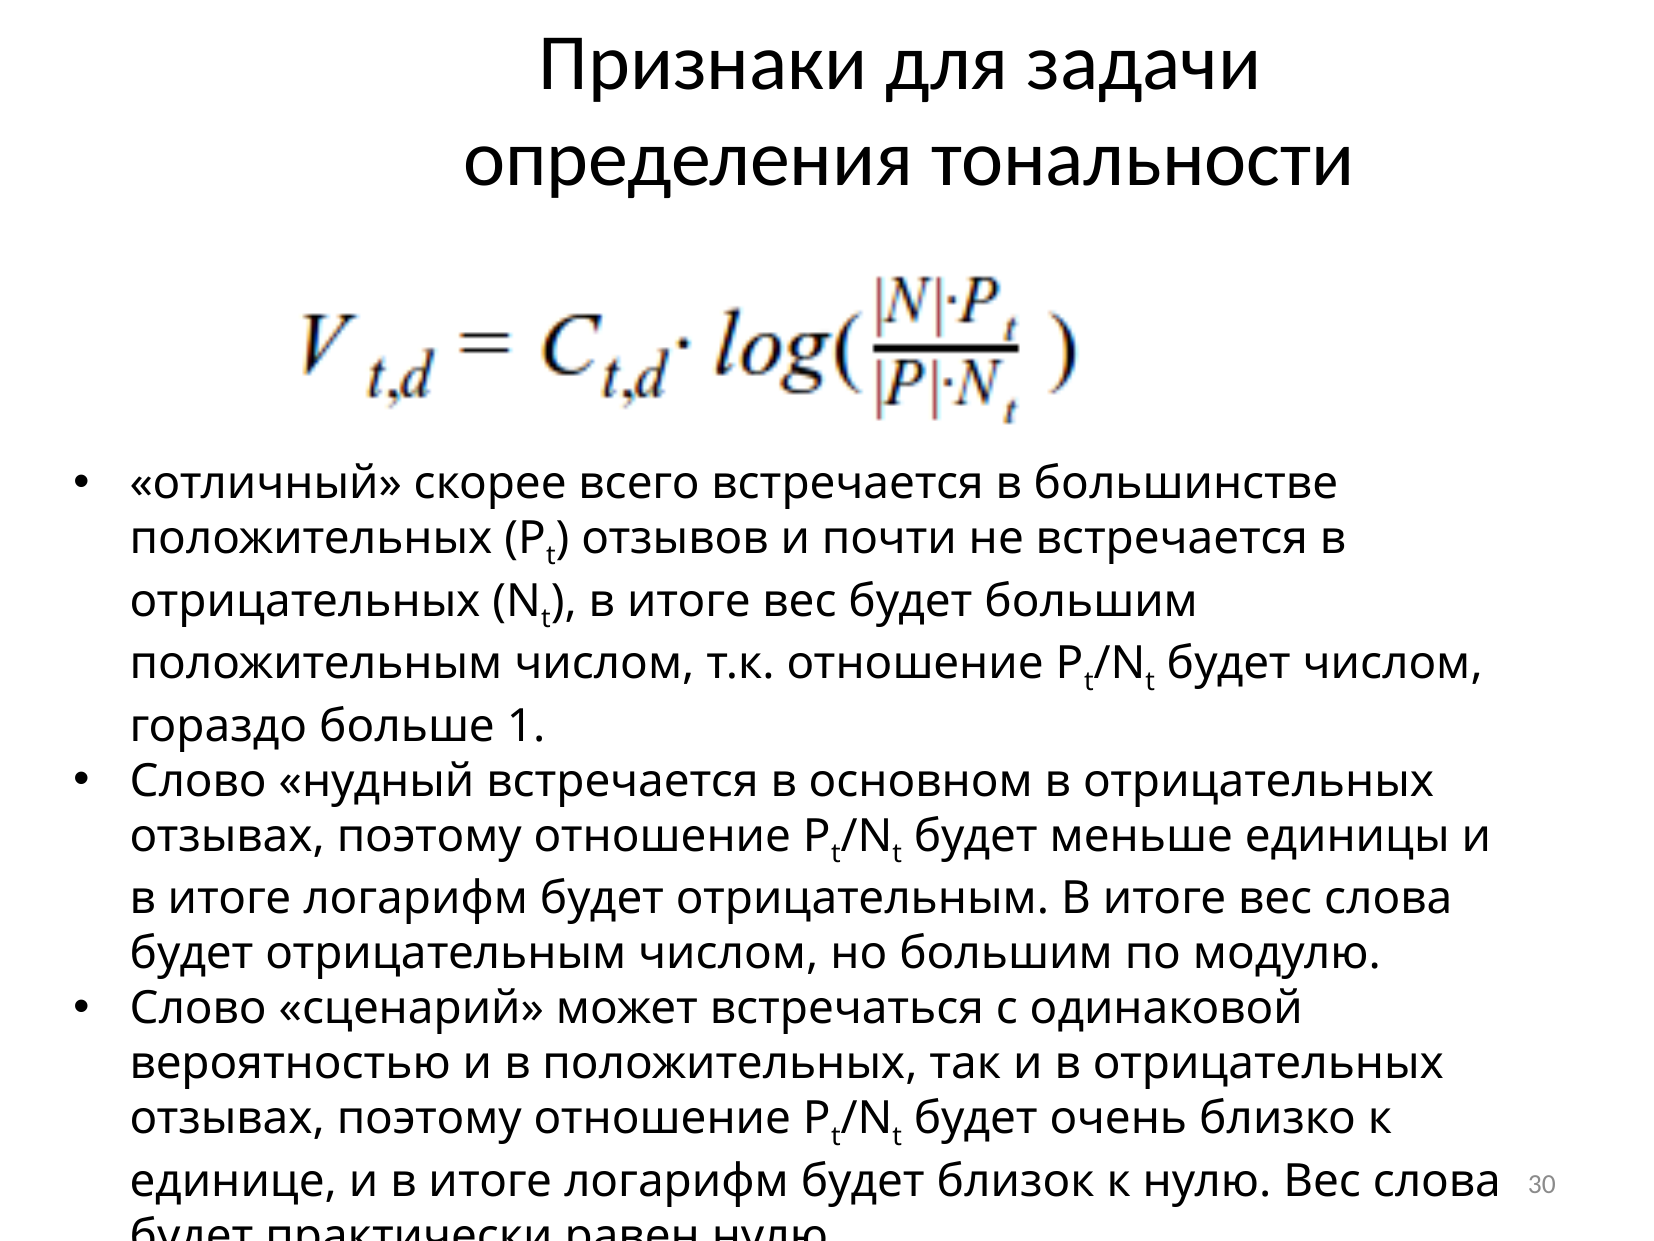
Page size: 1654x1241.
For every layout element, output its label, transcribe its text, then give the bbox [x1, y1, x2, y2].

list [233, 256, 1128, 436]
slide_number 30 [1525, 1149, 1571, 1216]
text_box «отличный» скорее всего встречается в большинстве положительных (Pt) отзывов и почти не встречается в отрицательных (Nt), в итоге вес будет большим положительным числом, т.к. отношение Pt/Nt будет числом, гораздо больше 1. Слово «нудный встречается в основном в отрицательных отзывах, поэтому отношение Pt/Nt будет меньше единицы и в итоге логарифм будет отрицательным. В итоге вес слова будет отрицательным числом, но большим по модулю. Слово «сценарий» может встречаться с одинаковой вероятностью и в положительных, так и в отрицательных отзывах, поэтому отношение Pt/Nt будет очень близко к единице, и в итоге логарифм будет близок к нулю. Вес слова будет практически равен нулю. [58, 445, 1525, 1241]
title Признаки для задачи определения тональности [165, 2, 1654, 209]
